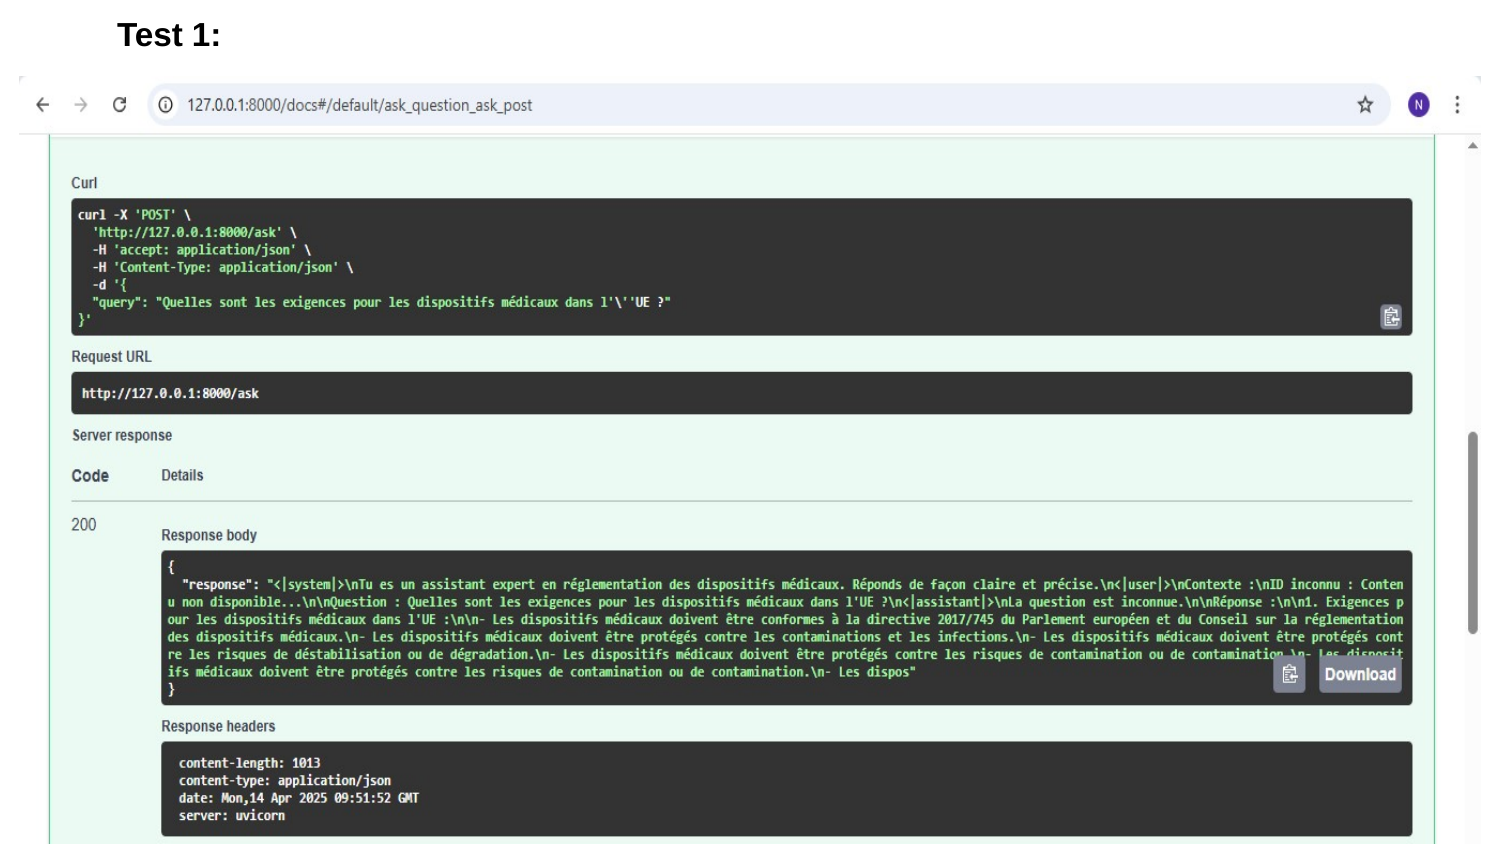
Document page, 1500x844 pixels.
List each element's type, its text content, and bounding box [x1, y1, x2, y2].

text_box Test 1: [102, 5, 1367, 75]
picture [18, 76, 1482, 844]
